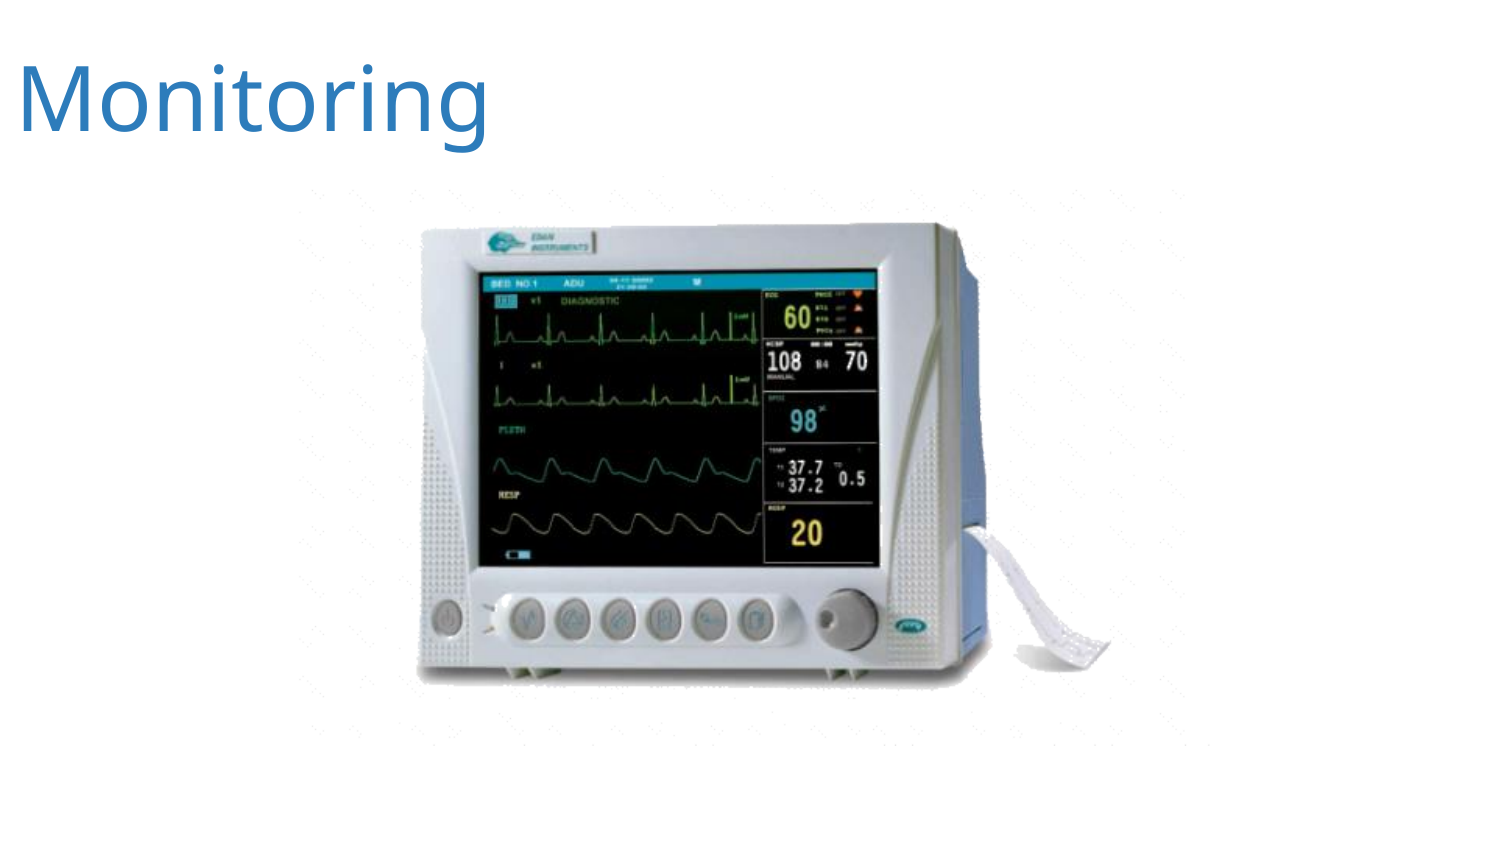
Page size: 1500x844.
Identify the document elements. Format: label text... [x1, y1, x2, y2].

picture [287, 176, 1213, 746]
title Monitoring [0, 44, 1500, 159]
